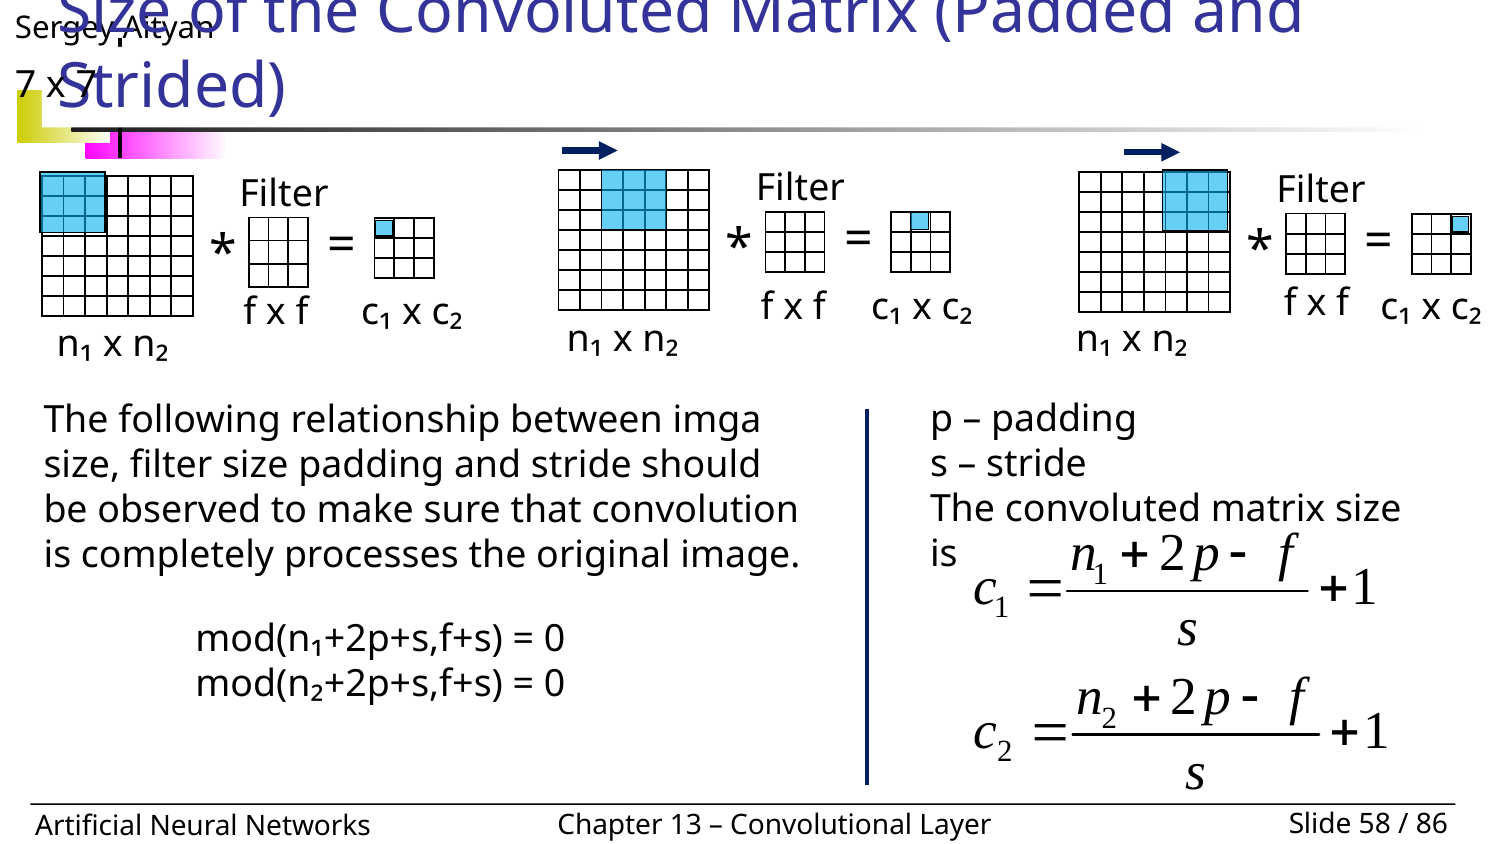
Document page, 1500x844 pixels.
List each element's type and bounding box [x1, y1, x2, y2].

table_cell [1145, 253, 1165, 271]
table_header [1145, 173, 1162, 191]
table_cell [1209, 233, 1229, 251]
table_cell [667, 251, 687, 269]
table_cell [269, 265, 287, 279]
table_cell [602, 231, 622, 249]
table_cell [395, 259, 413, 277]
table_cell [581, 291, 601, 307]
table_cell [1413, 255, 1431, 273]
table_cell [602, 291, 622, 307]
text_box [28, 387, 825, 583]
table_cell [1326, 255, 1344, 270]
table_cell [108, 297, 127, 312]
table_cell [86, 237, 106, 255]
table_cell [559, 251, 579, 269]
table_cell [777, 253, 784, 271]
table_cell [786, 233, 804, 251]
table_cell [64, 297, 84, 312]
table_cell [415, 239, 433, 257]
table_cell [1432, 235, 1450, 253]
table_cell [912, 233, 930, 251]
table_cell [806, 253, 824, 271]
text_box [915, 386, 1453, 803]
table_cell [777, 233, 784, 251]
table_cell [1123, 253, 1143, 271]
table_cell [1209, 253, 1229, 271]
text_box [551, 307, 703, 367]
table_cell [1080, 293, 1100, 307]
table_cell [667, 271, 687, 289]
table_cell [289, 265, 307, 279]
table_cell [1080, 213, 1100, 231]
table_cell [1145, 293, 1165, 307]
table_cell [172, 277, 192, 295]
table_cell [1413, 235, 1431, 253]
text_box [1162, 157, 1500, 335]
table_cell [1080, 233, 1100, 251]
table_cell [931, 253, 949, 271]
text_box [601, 156, 929, 335]
table_cell [1166, 253, 1186, 271]
table_cell [581, 211, 601, 229]
table_cell [108, 277, 127, 295]
table_header [581, 171, 601, 189]
table_cell [43, 257, 63, 275]
table_cell [892, 253, 910, 271]
table_cell [260, 241, 268, 263]
table_cell [129, 277, 149, 295]
table_cell [559, 211, 579, 229]
table_cell [667, 291, 687, 307]
table_cell [559, 191, 579, 209]
table_header [931, 213, 949, 231]
table_cell [108, 257, 127, 275]
table_cell [151, 237, 170, 255]
table_cell [1080, 253, 1100, 271]
table_cell [1102, 293, 1121, 307]
table_cell [172, 257, 192, 275]
table_cell [689, 271, 708, 289]
table_cell [931, 233, 949, 251]
table_cell [1297, 255, 1305, 270]
table_cell [64, 277, 84, 295]
table_cell [624, 231, 644, 249]
table_cell [1080, 193, 1100, 211]
table_cell [151, 277, 170, 295]
table_cell [1188, 273, 1208, 291]
table_cell [1080, 273, 1100, 291]
table_header [1080, 173, 1100, 191]
table_cell [43, 237, 63, 255]
table_cell [1209, 273, 1229, 291]
table_cell [108, 237, 127, 255]
text_box [0, 52, 138, 112]
table_cell [151, 257, 170, 275]
table_cell [602, 271, 622, 289]
table_header [395, 219, 413, 237]
table_cell [602, 251, 622, 269]
table_cell [646, 291, 665, 307]
table_cell [1166, 273, 1186, 291]
table_cell [1452, 255, 1470, 273]
table_cell [786, 253, 804, 271]
text_box [1061, 307, 1213, 367]
table_cell [1297, 235, 1305, 253]
table_cell [1145, 193, 1162, 211]
table_cell [1188, 293, 1208, 307]
table_cell [1123, 213, 1143, 231]
table_cell [646, 251, 665, 269]
table_cell [395, 239, 413, 257]
table_cell [806, 233, 824, 251]
table_cell [624, 271, 644, 289]
table_cell [269, 241, 287, 263]
table_cell [1123, 193, 1143, 211]
table_cell [1102, 193, 1121, 211]
table_cell [129, 257, 149, 275]
table_cell [1145, 213, 1162, 231]
table_cell [559, 271, 579, 289]
text_box [180, 606, 681, 712]
table_cell [1432, 255, 1450, 273]
table_cell [1102, 213, 1121, 231]
table_cell [624, 251, 644, 269]
text_box [39, 161, 495, 340]
table_cell [559, 291, 579, 307]
table_cell [1145, 273, 1165, 291]
table_cell [1307, 255, 1325, 270]
table_cell [1209, 293, 1229, 311]
table_cell [172, 297, 192, 312]
table_cell [581, 231, 601, 249]
table_cell [1123, 293, 1143, 307]
table_cell [260, 265, 268, 279]
title [41, 46, 1494, 128]
text_box [41, 312, 193, 372]
text_box [856, 274, 1005, 335]
table_cell [689, 231, 708, 249]
table_cell [375, 259, 393, 277]
table_cell [86, 257, 106, 275]
table_cell [1102, 233, 1121, 251]
table_cell [1188, 253, 1208, 271]
table_cell [1452, 235, 1470, 253]
table_cell [64, 237, 84, 255]
table_cell [289, 241, 307, 263]
table_cell [624, 291, 644, 307]
table_header [1102, 173, 1121, 191]
table_cell [559, 231, 579, 249]
table_cell [581, 191, 601, 209]
table_cell [912, 253, 930, 271]
table_cell [1102, 253, 1121, 271]
table_cell [86, 297, 106, 312]
table_header [559, 171, 579, 189]
table_cell [64, 257, 84, 275]
table_cell [646, 271, 665, 289]
table_cell [172, 237, 192, 255]
table_cell [415, 259, 433, 277]
table_cell [1188, 233, 1208, 251]
table_header [1123, 173, 1143, 191]
table_cell [129, 297, 149, 312]
table_cell [1166, 233, 1186, 251]
table_cell [43, 297, 63, 312]
table_cell [1166, 293, 1186, 307]
table_cell [646, 231, 665, 249]
table_cell [1307, 235, 1325, 253]
table_cell [689, 291, 708, 309]
table_header [415, 219, 433, 237]
table_cell [581, 251, 601, 269]
table_cell [1123, 233, 1143, 251]
table_cell [375, 239, 393, 257]
table_cell [1326, 235, 1344, 253]
table_cell [581, 271, 601, 289]
table_cell [689, 251, 708, 269]
table_cell [1145, 233, 1165, 251]
table_cell [151, 297, 170, 312]
table_cell [1102, 273, 1121, 291]
table_cell [892, 233, 910, 251]
table_cell [667, 231, 687, 249]
table_cell [129, 237, 149, 255]
table_cell [43, 277, 63, 295]
table_cell [86, 277, 106, 295]
table_cell [1123, 273, 1143, 291]
